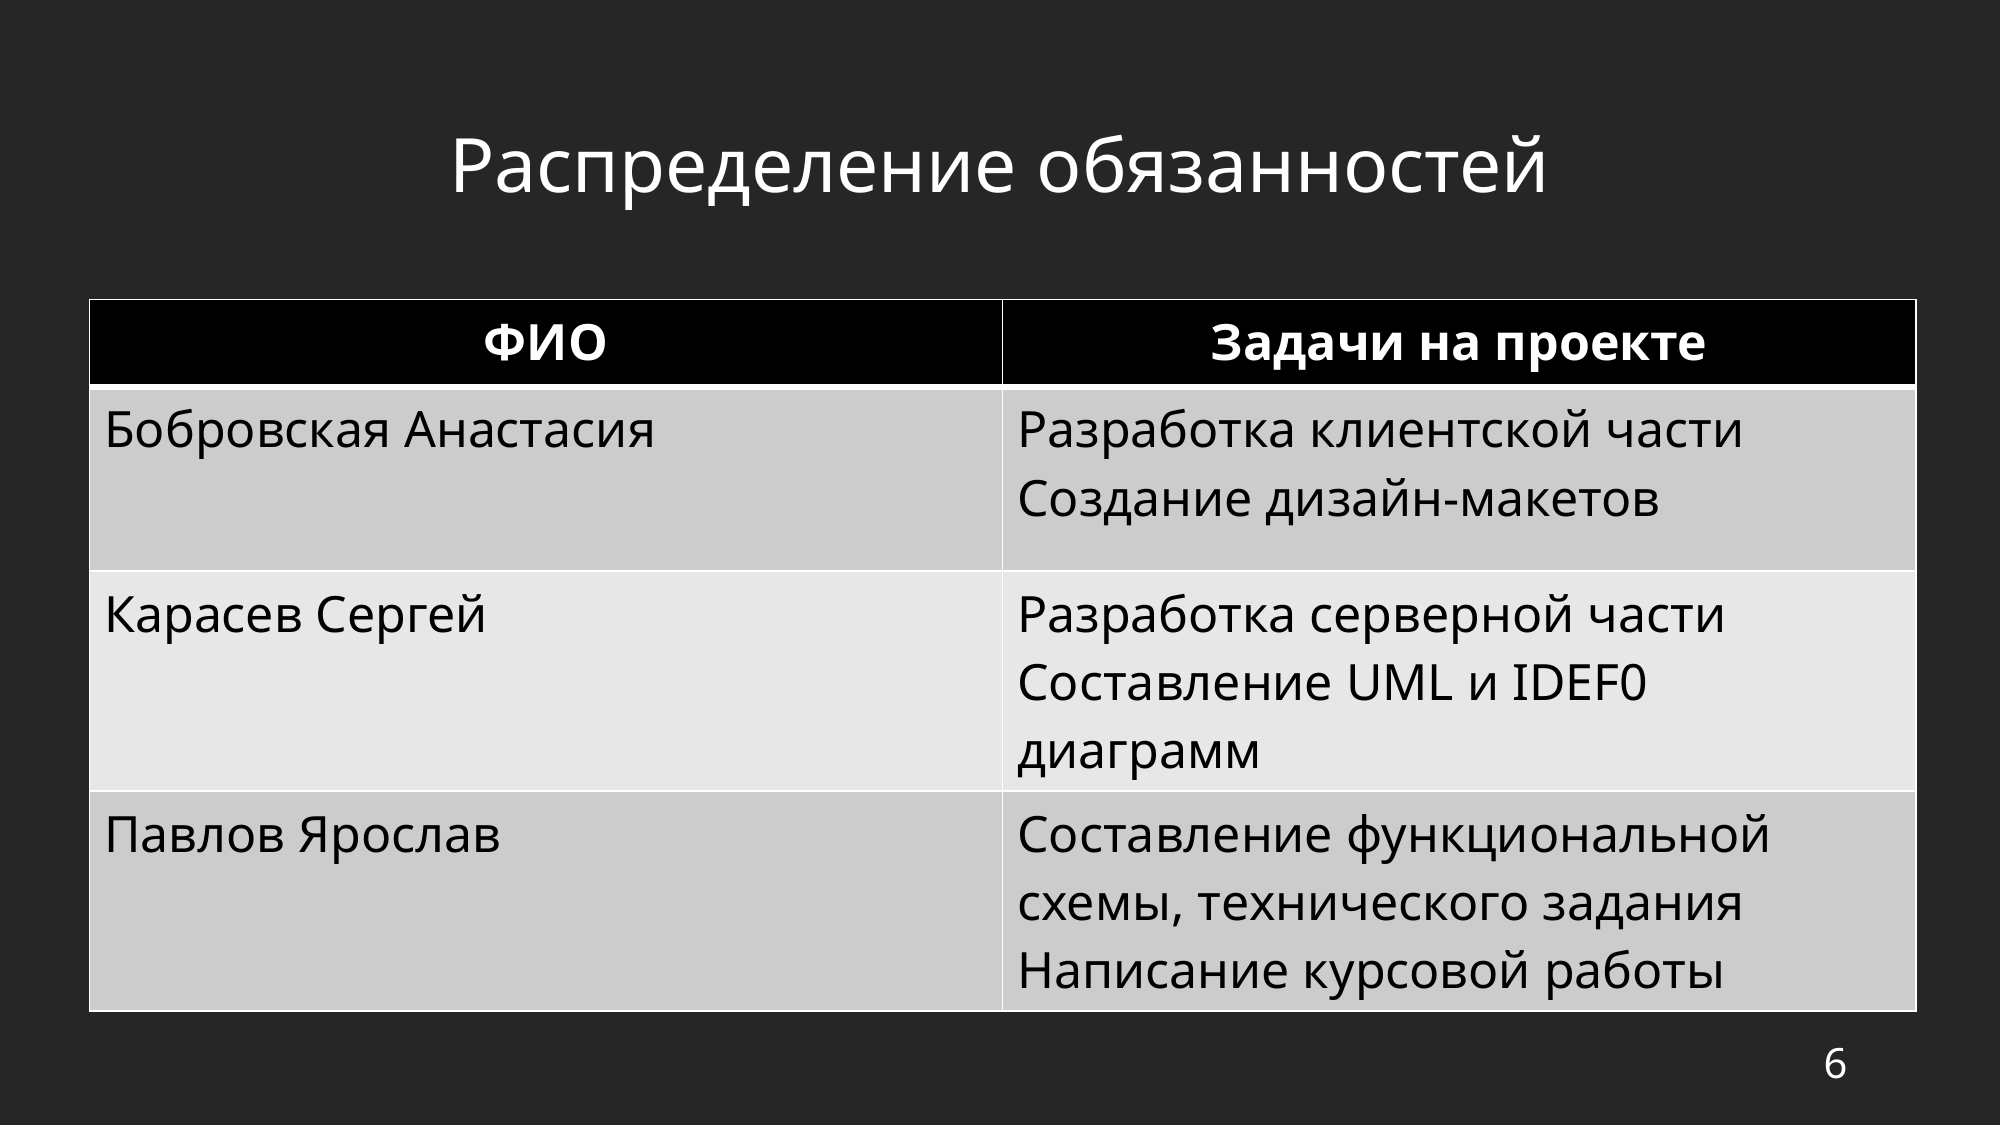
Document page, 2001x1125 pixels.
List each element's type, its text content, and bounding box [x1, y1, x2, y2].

table_cell Составление функциональной схемы, технического задания Написание курсовой работы [1003, 792, 1915, 1010]
table_cell Разработка клиентской части Создание дизайн-макетов [1003, 390, 1915, 570]
title Распределение обязанностей [137, 59, 1863, 278]
table_cell Павлов Ярослав [90, 792, 1002, 1010]
table_header Задачи на проекте [1003, 300, 1915, 384]
table_cell Карасев Сергей [90, 572, 1002, 790]
table_header ФИО [90, 300, 1002, 384]
slide_number 6 [1412, 1035, 1863, 1096]
table_cell Разработка серверной части Составление UML и IDEF0 диаграмм [1003, 572, 1915, 790]
table_cell Бобровская Анастасия [90, 390, 1002, 570]
